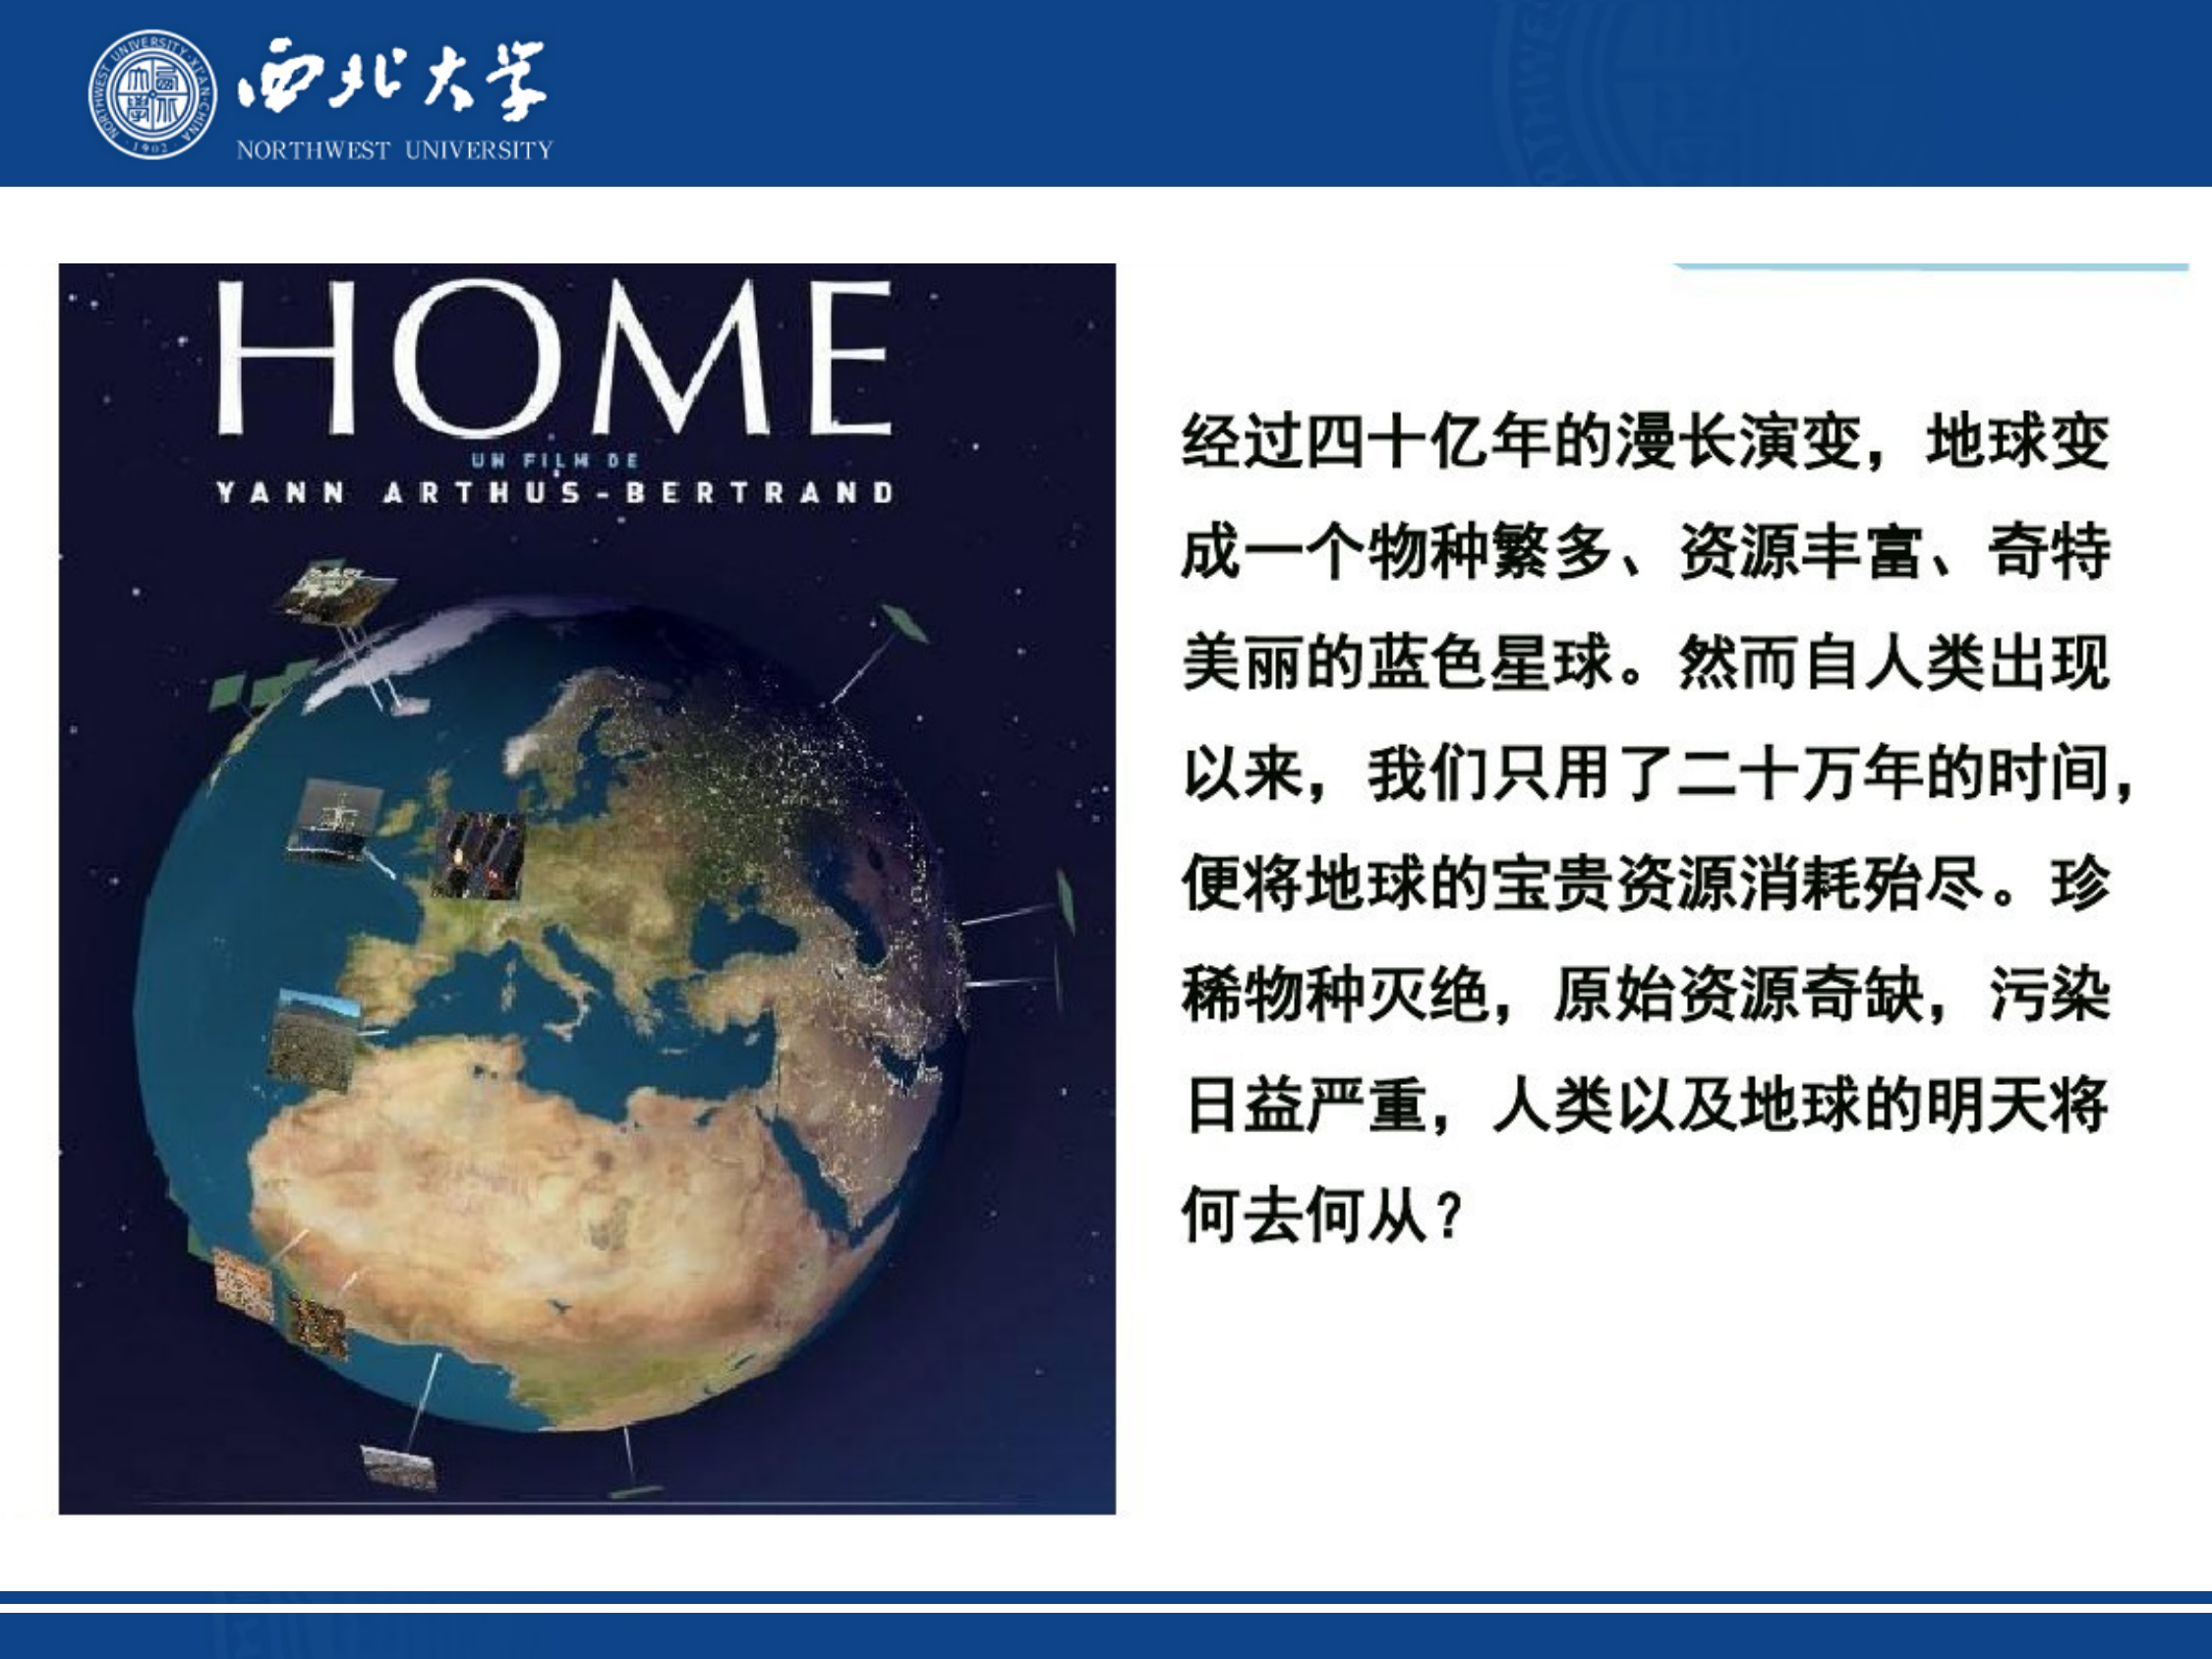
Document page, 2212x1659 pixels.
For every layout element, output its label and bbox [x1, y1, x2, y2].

text_box [0, 263, 2198, 1520]
picture [0, 1613, 2212, 1659]
picture [0, 0, 2212, 187]
picture [0, 1591, 2212, 1604]
